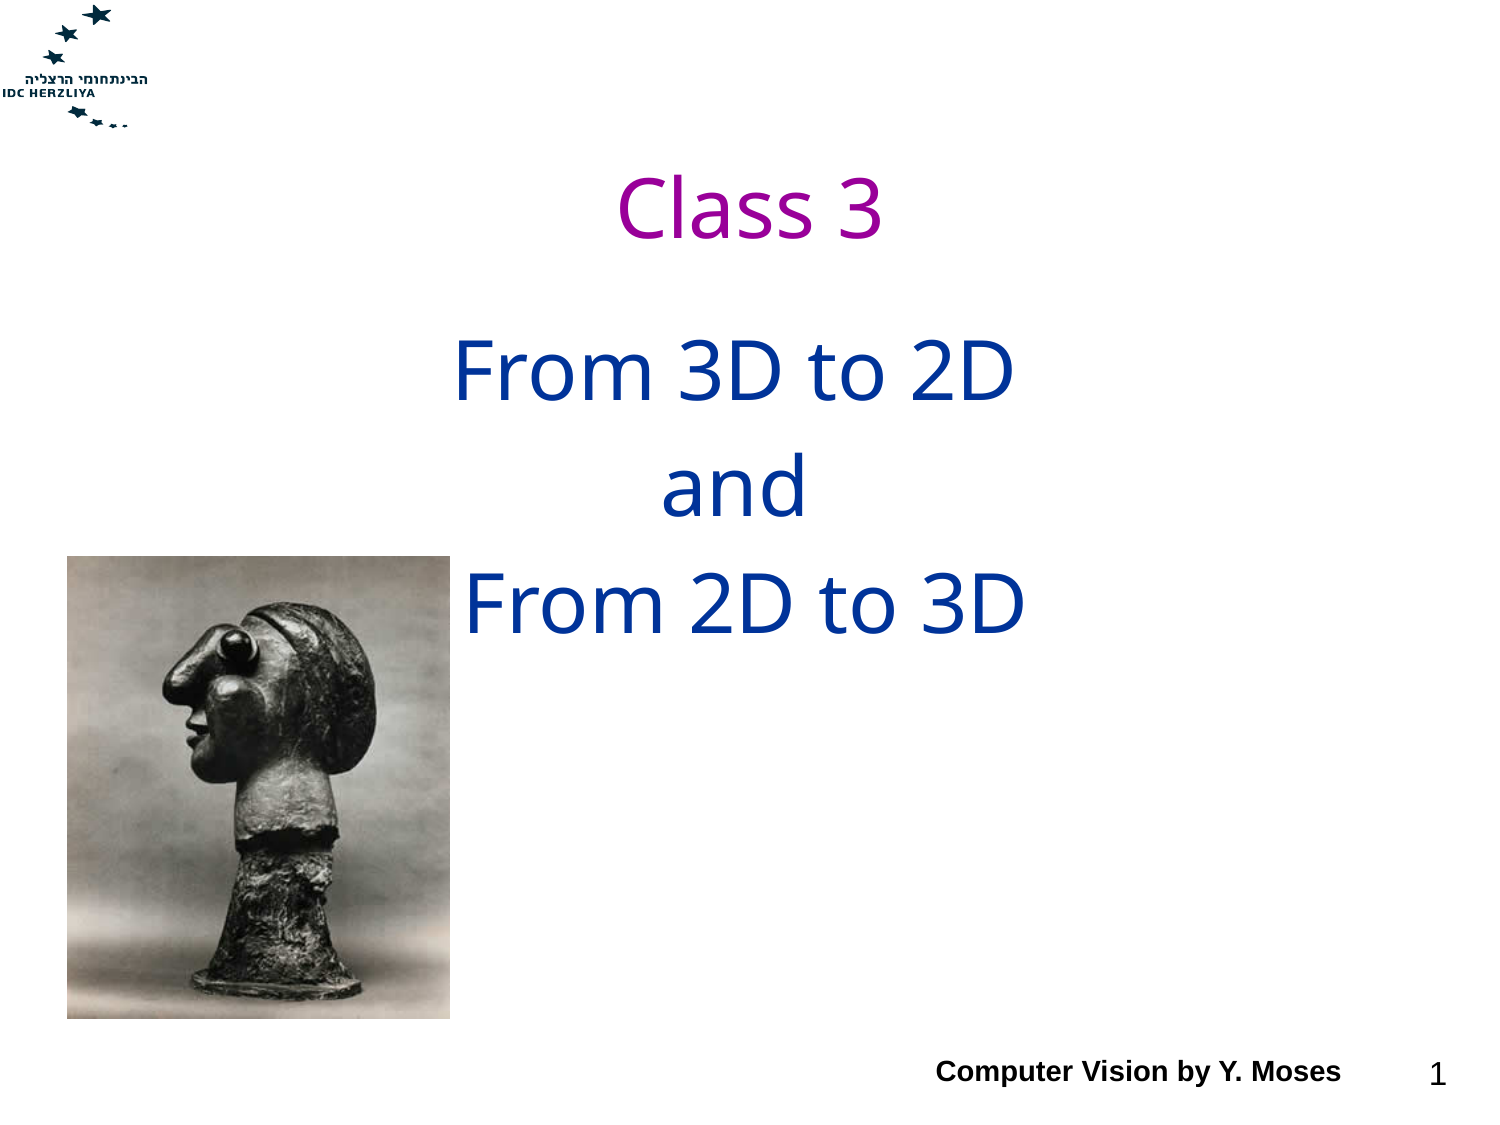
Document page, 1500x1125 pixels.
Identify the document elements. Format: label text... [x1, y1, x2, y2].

slide_number 1 [1149, 1024, 1463, 1101]
footer Computer Vision by Y. Moses [901, 1019, 1377, 1096]
list From 3D to 2D and From 2D to 3D [75, 309, 1417, 994]
picture [0, 0, 150, 134]
picture [67, 556, 450, 1020]
title Class 3 [112, 75, 1388, 263]
